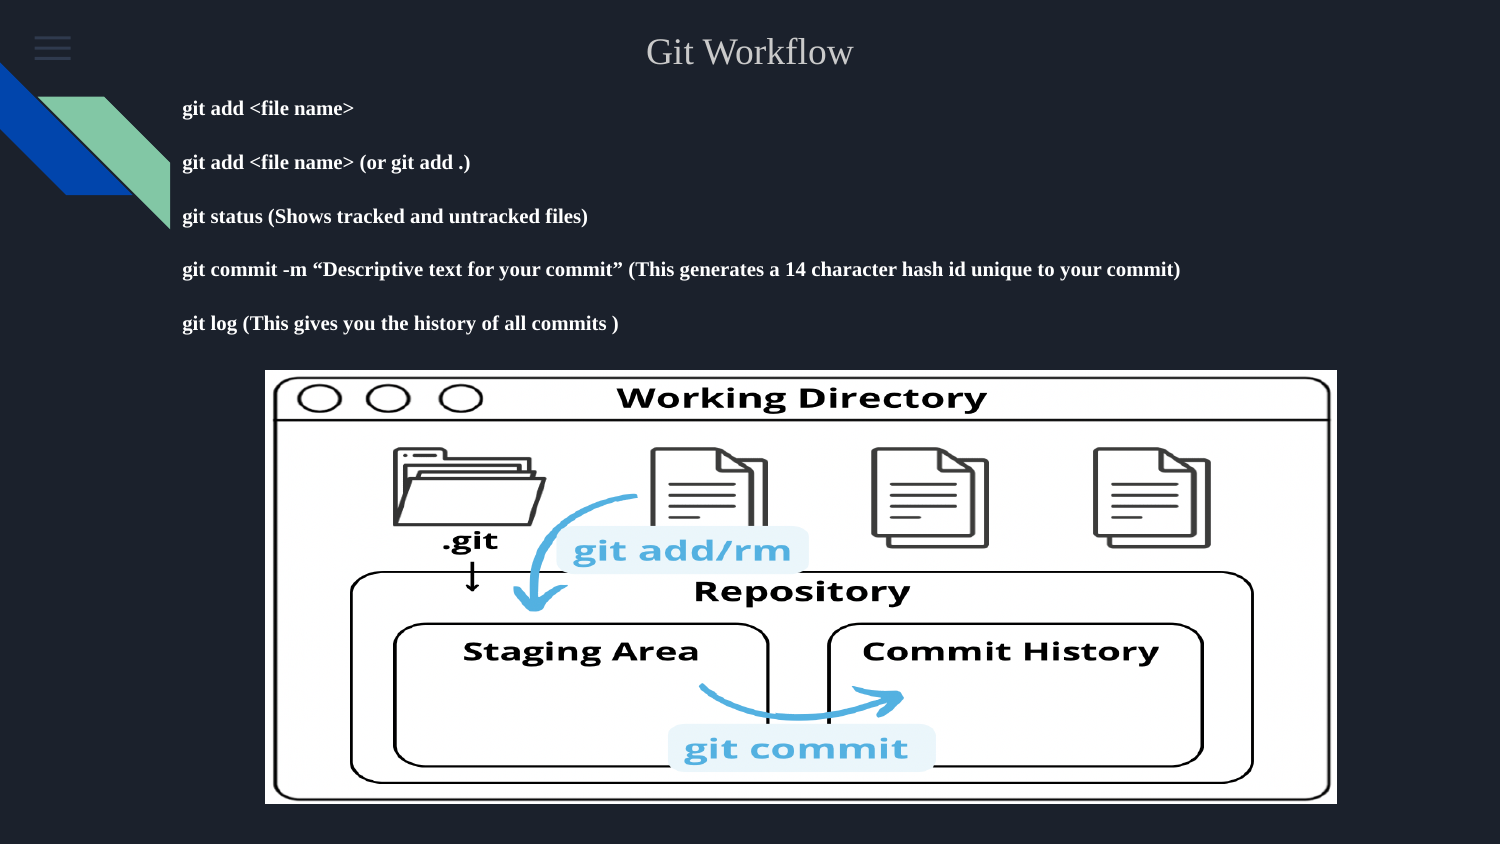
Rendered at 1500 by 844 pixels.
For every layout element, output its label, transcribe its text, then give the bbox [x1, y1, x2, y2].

list git add <file name> git add <file name> (or git add .) git status (Shows tracked and untracked files) git commit -m “Descriptive text for your commit” (This generates a 14 character hash id unique to your commit) git log (This gives you the history of all commits ) [167, 76, 1401, 831]
title Git Workflow [143, 11, 1357, 77]
picture [265, 370, 1338, 805]
